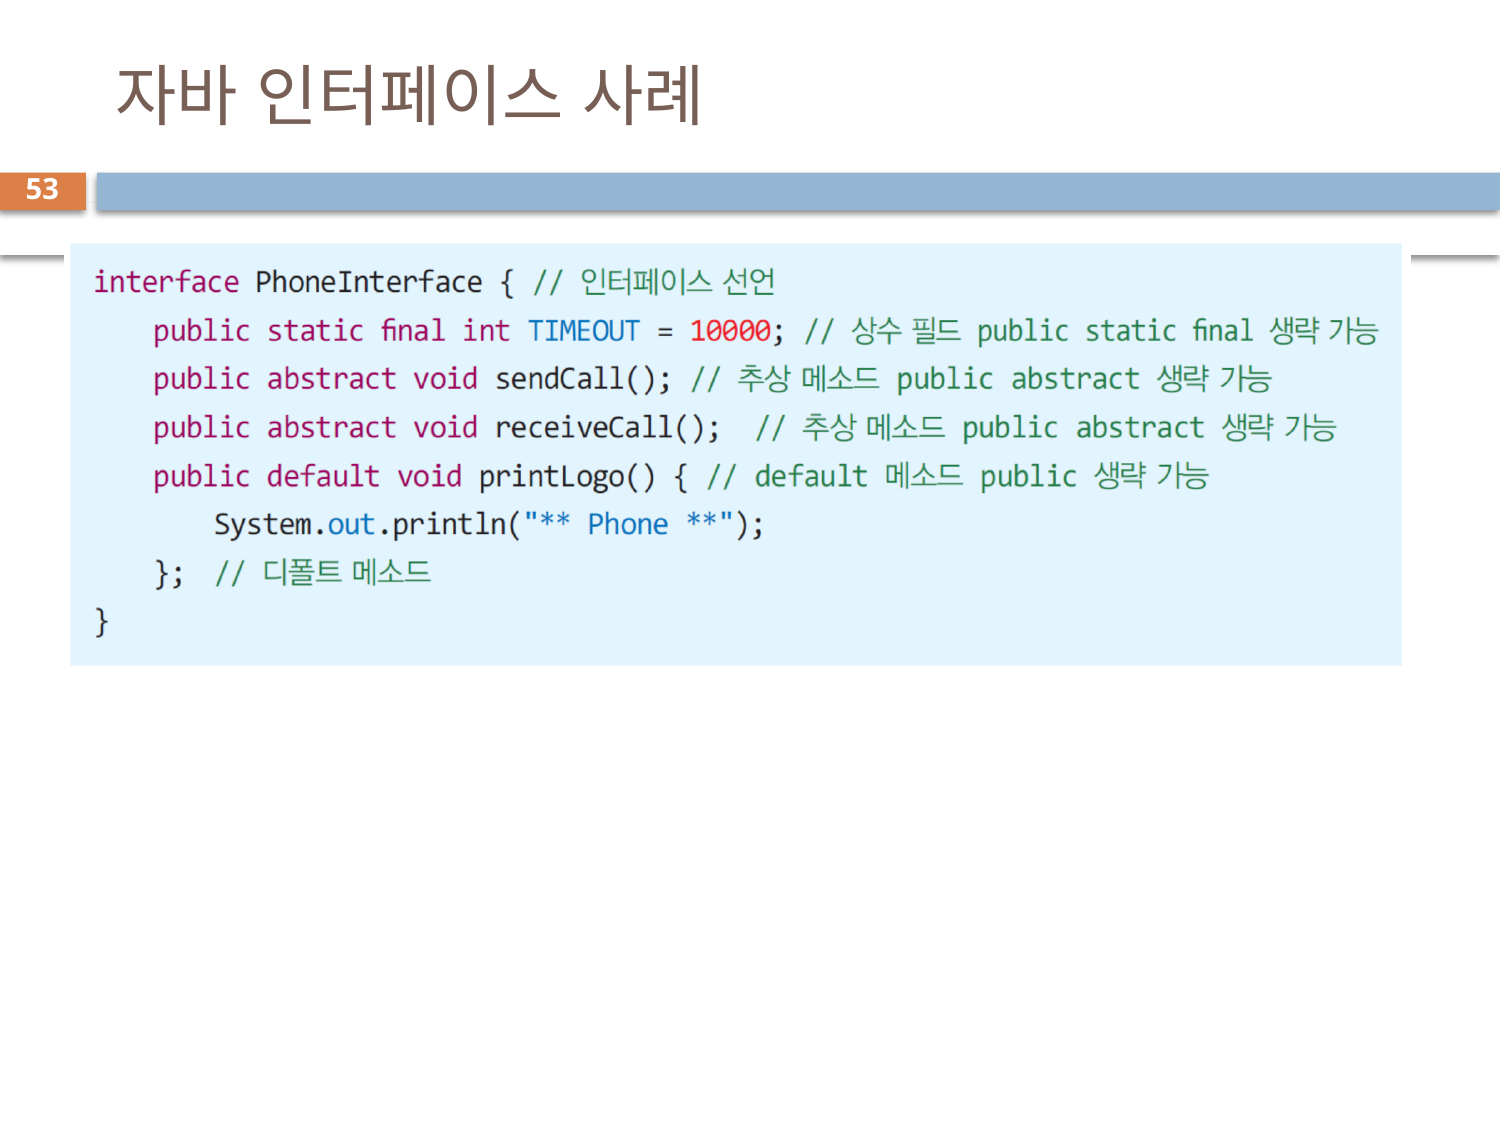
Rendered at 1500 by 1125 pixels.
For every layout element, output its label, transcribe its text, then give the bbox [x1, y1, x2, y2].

picture [64, 238, 1411, 672]
title 자바 인터페이스 사례 [100, 37, 1438, 149]
slide_number 53 [0, 170, 87, 211]
